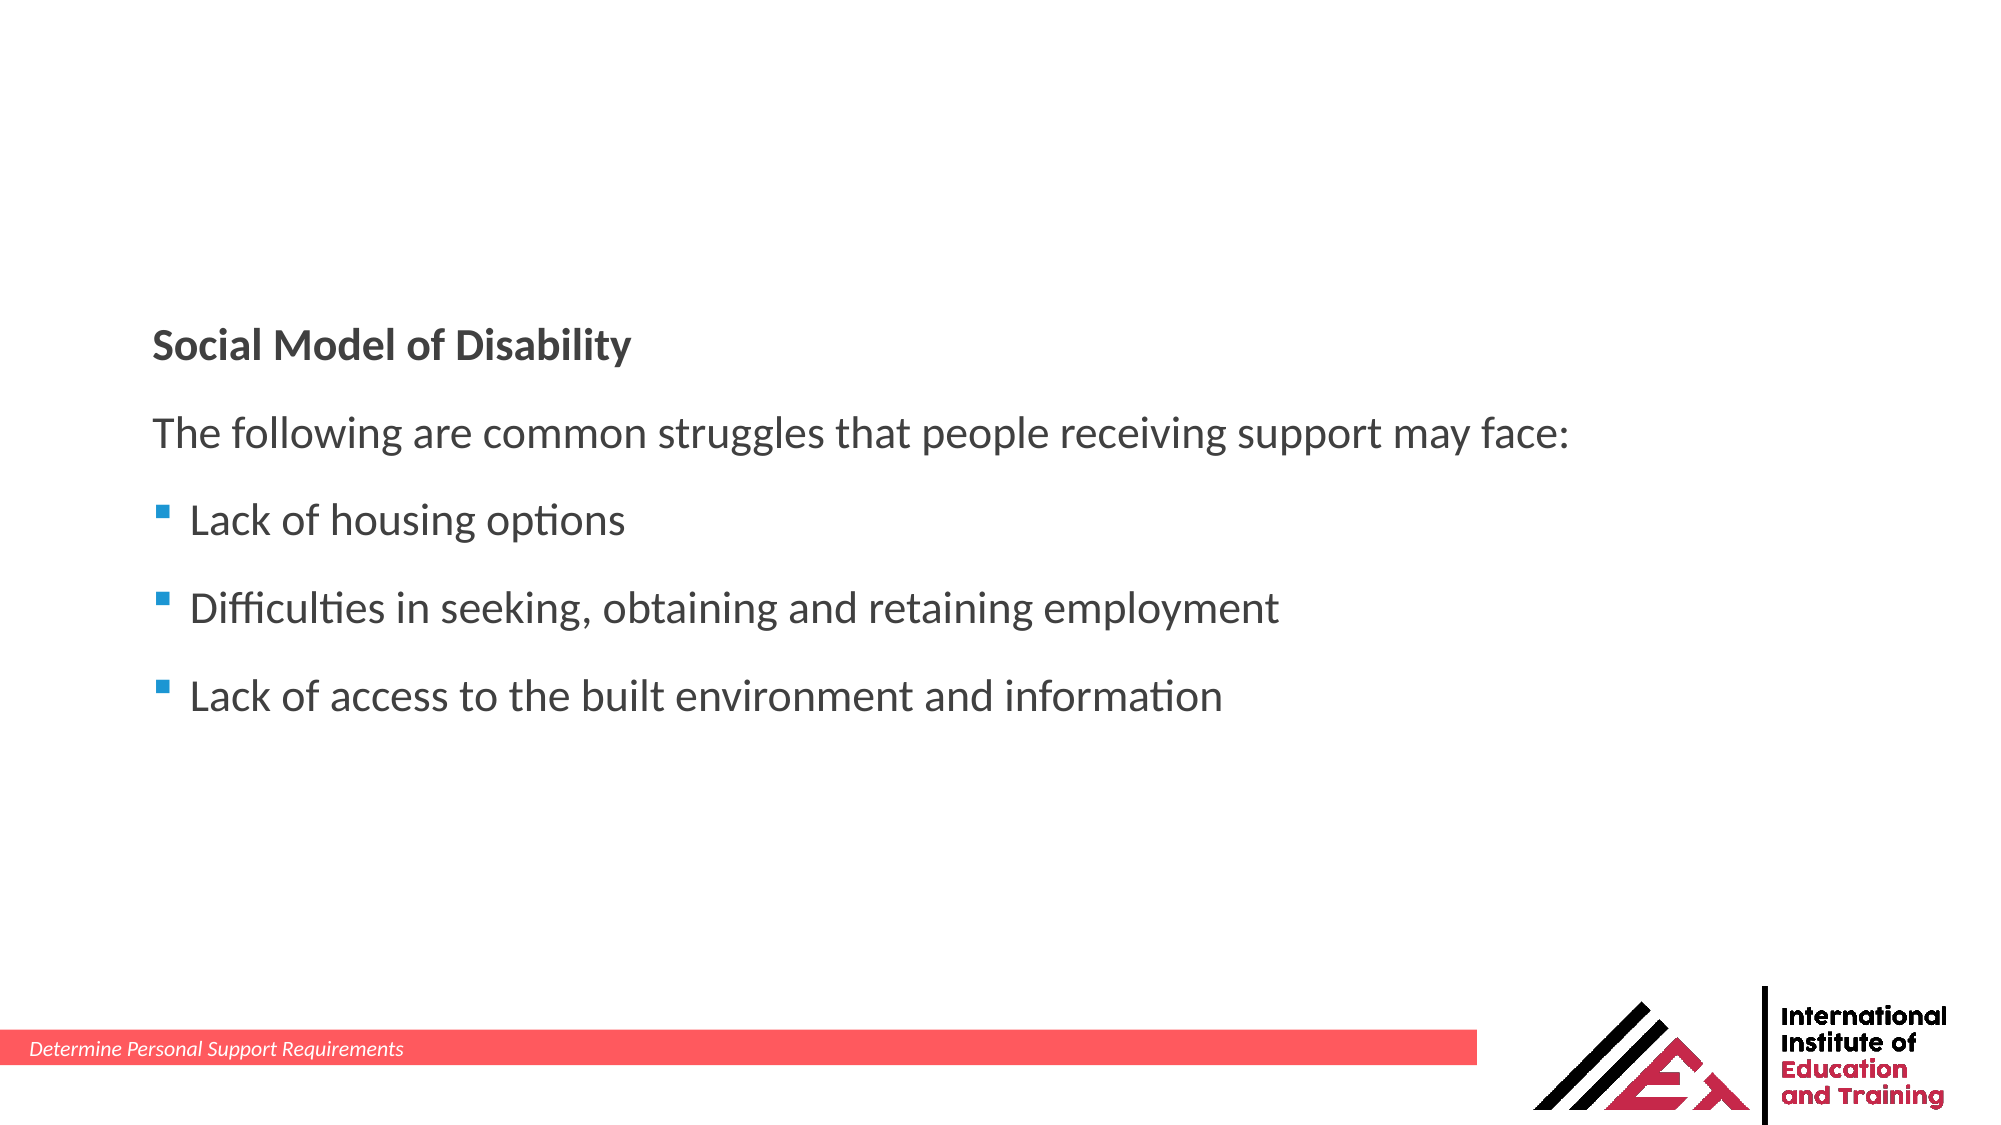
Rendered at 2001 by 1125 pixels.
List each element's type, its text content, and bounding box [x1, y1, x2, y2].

list Social Model of Disability The following are common struggles that people receiving support may face: Lack of housing options Difficulties in seeking, obtaining and retaining employment Lack of access to the built environment and information [137, 299, 1793, 1014]
picture [1533, 986, 1946, 1125]
text_box Determine Personal Support Requirements [0, 1029, 1478, 1066]
